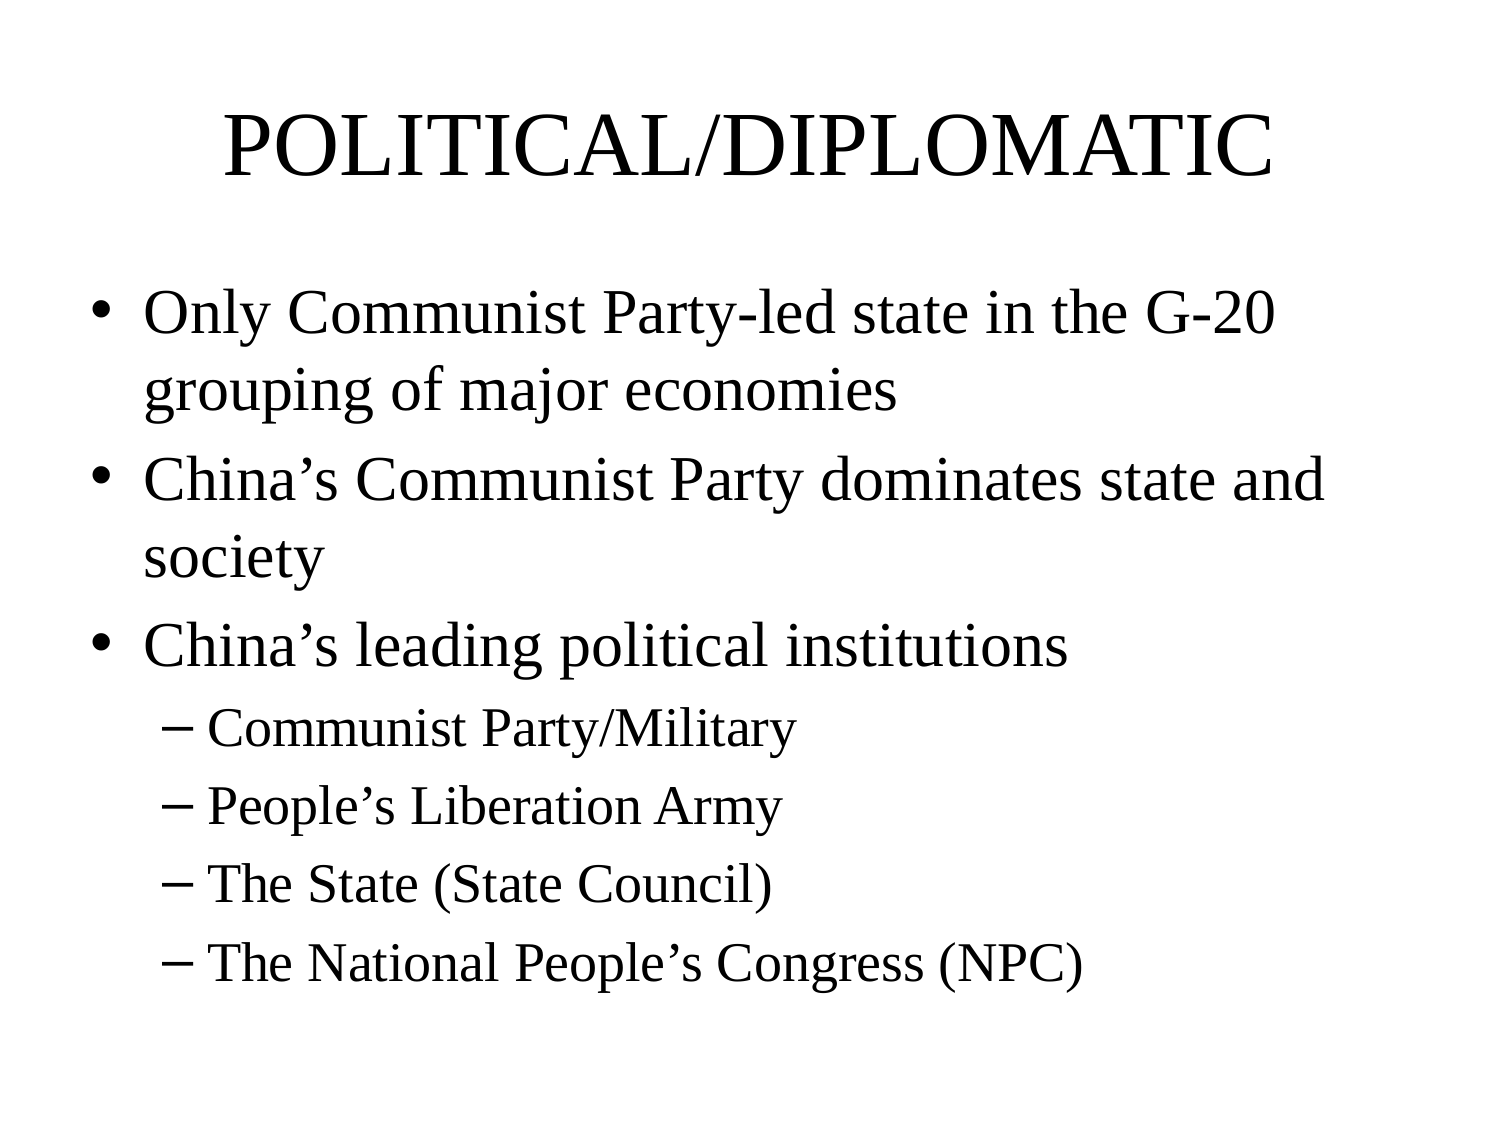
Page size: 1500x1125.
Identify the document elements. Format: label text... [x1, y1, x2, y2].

list Only Communist Party-led state in the G-20 grouping of major economies China’s Communist Party dominates state and society China’s leading political institutions Communist Party/Military People’s Liberation Army The State (State Council) The National People’s Congress (NPC) [75, 262, 1425, 1005]
title POLITICAL/DIPLOMATIC [75, 45, 1425, 233]
